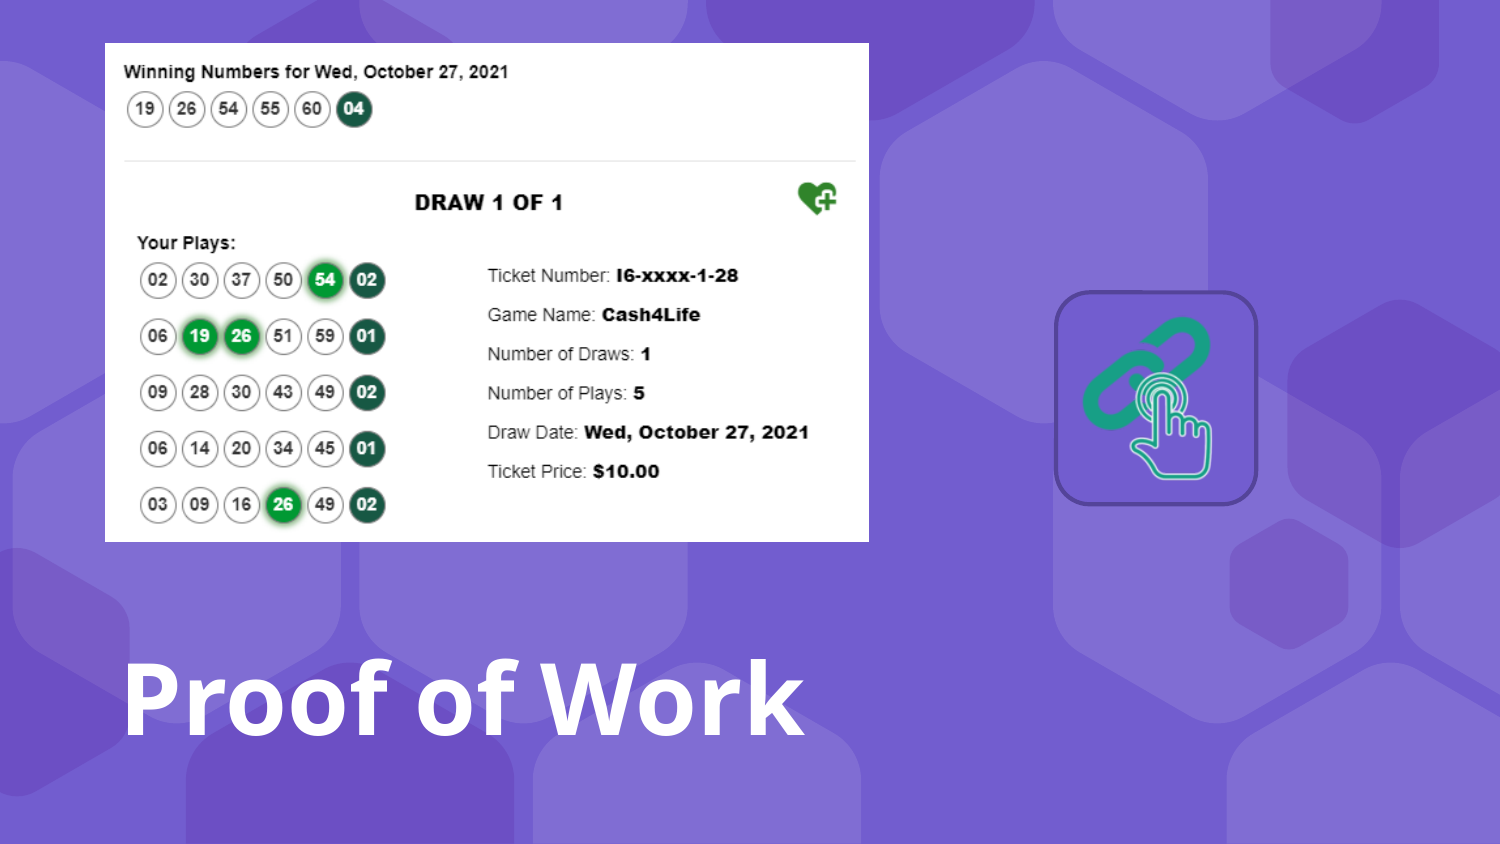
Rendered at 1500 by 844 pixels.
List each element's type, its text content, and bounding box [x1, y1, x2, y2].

picture [104, 43, 869, 542]
title Proof of Work [119, 566, 933, 757]
picture [1028, 279, 1267, 518]
